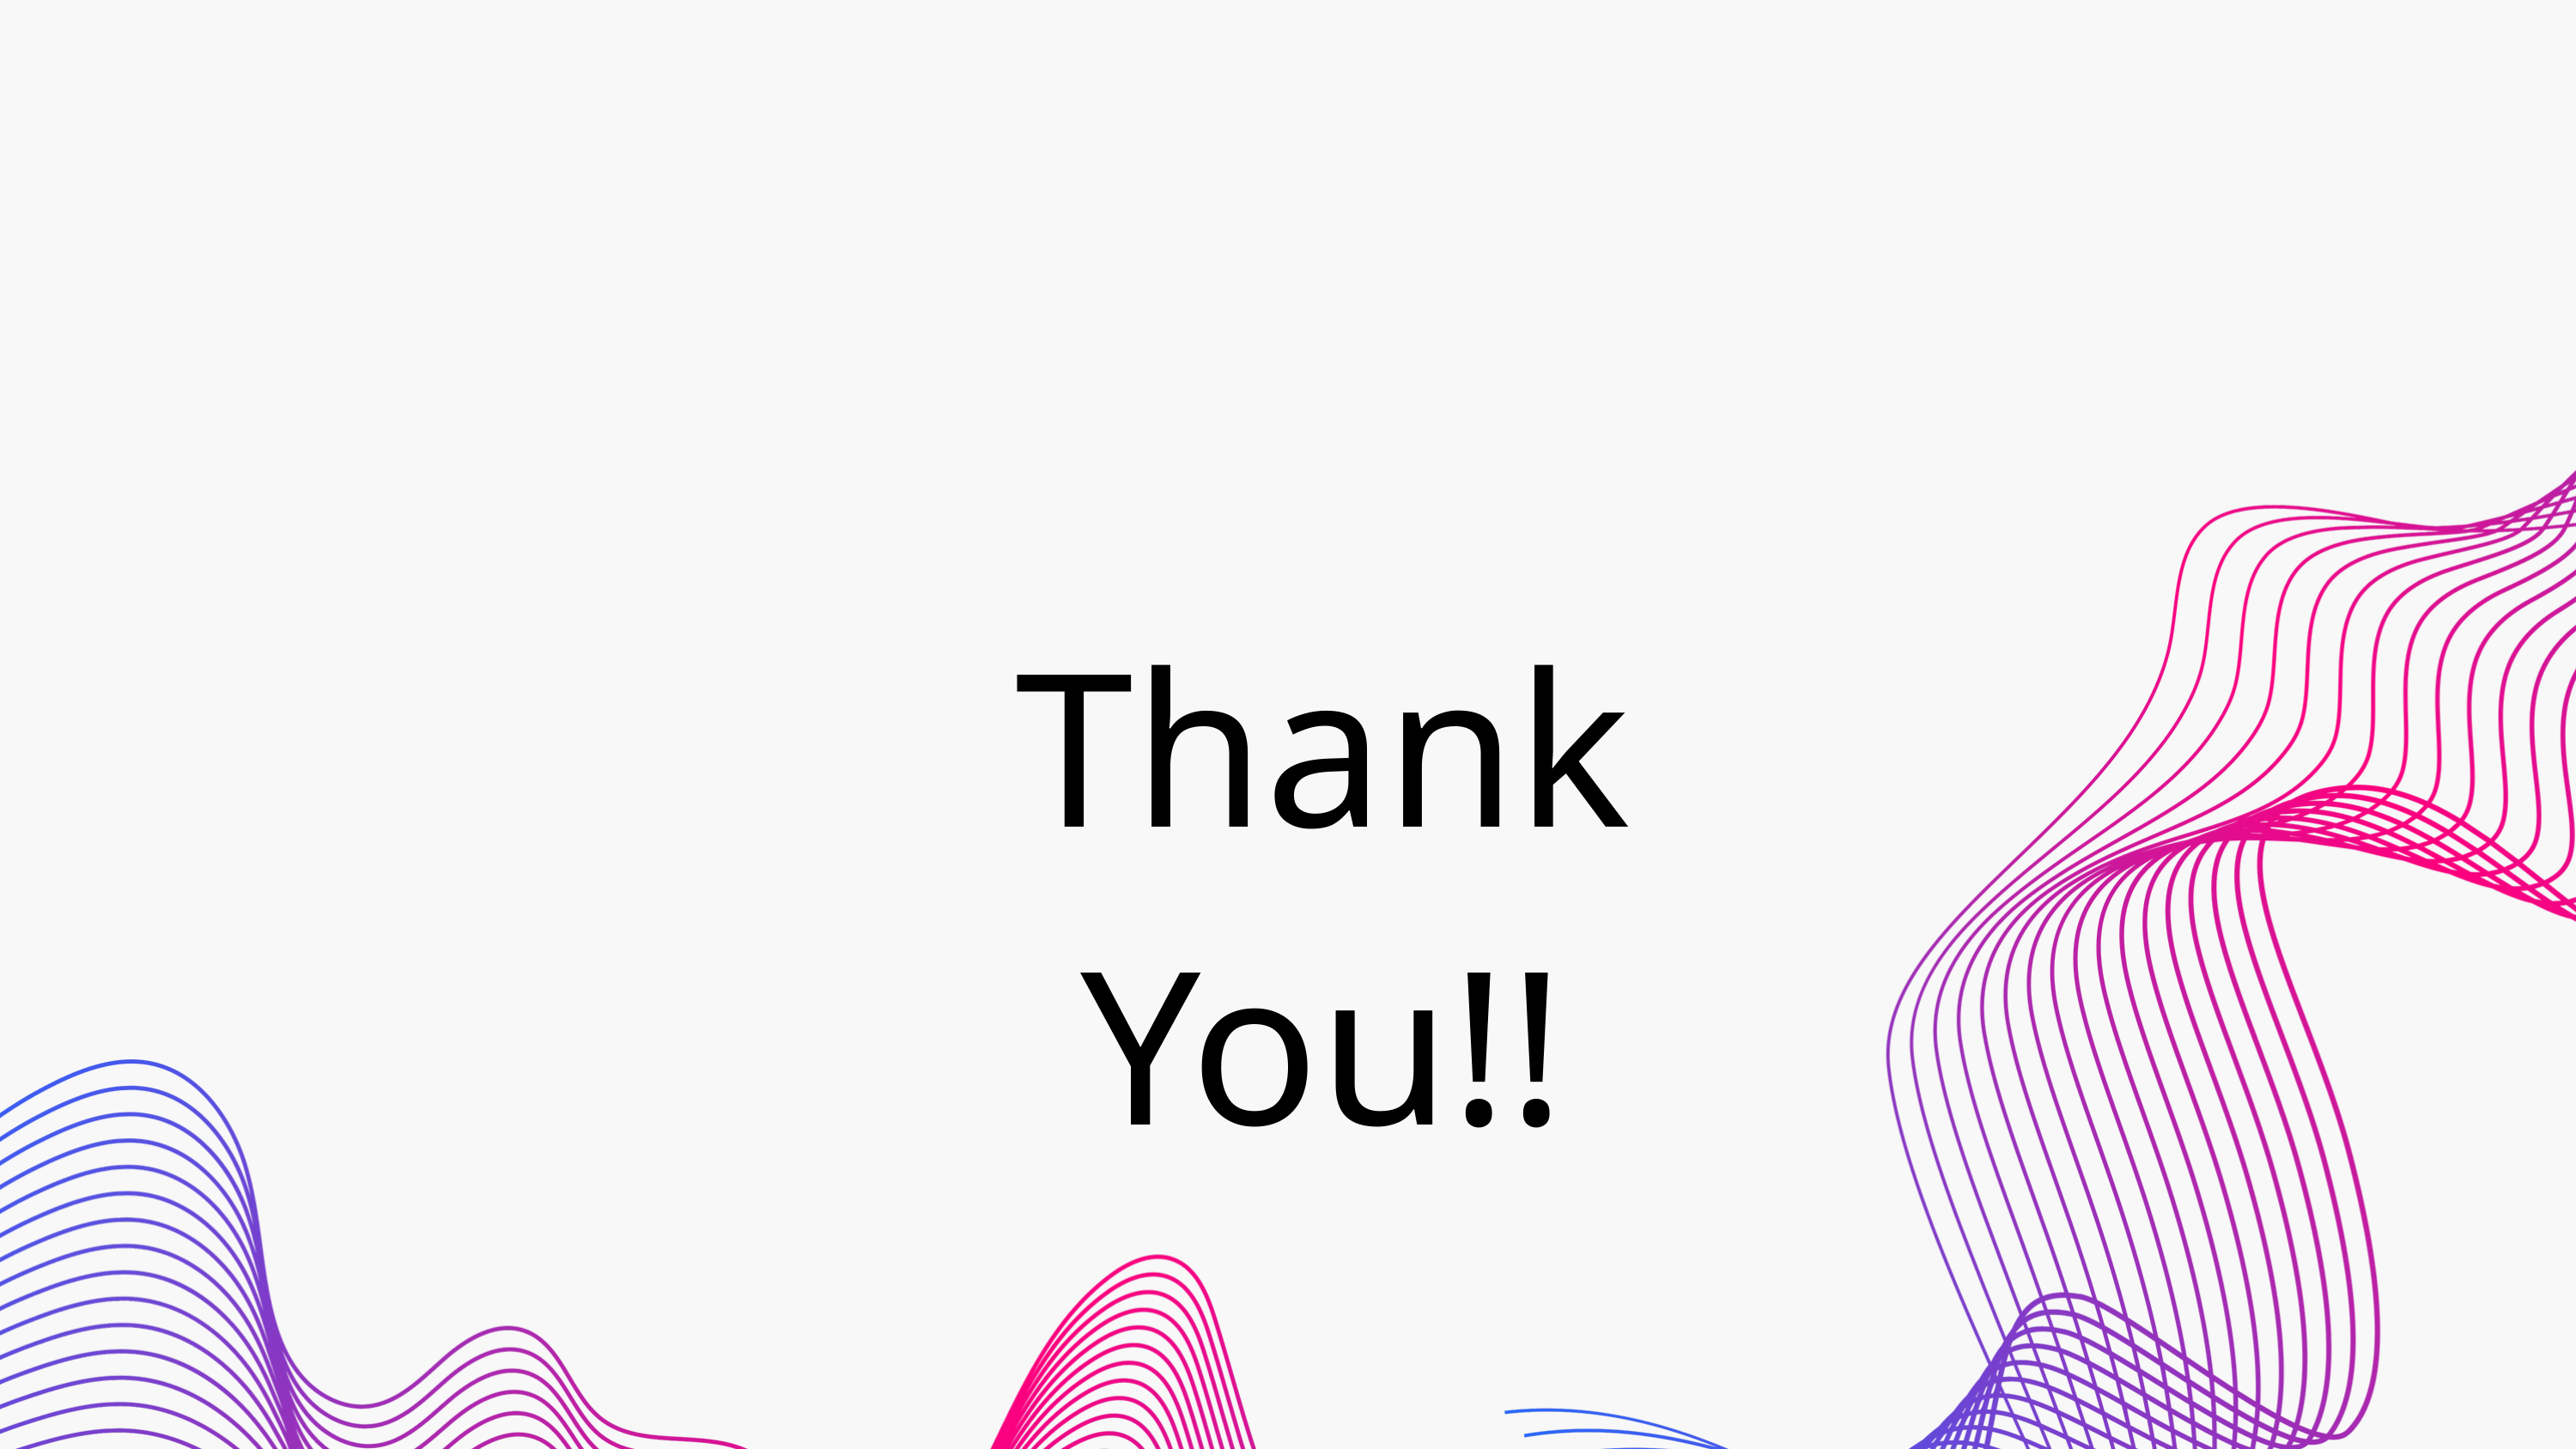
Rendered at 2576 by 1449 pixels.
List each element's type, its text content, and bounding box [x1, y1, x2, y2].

text_box Thank You!! [785, 572, 1862, 1168]
text_box [1504, 7, 2576, 1449]
text_box [0, 1059, 1324, 1449]
